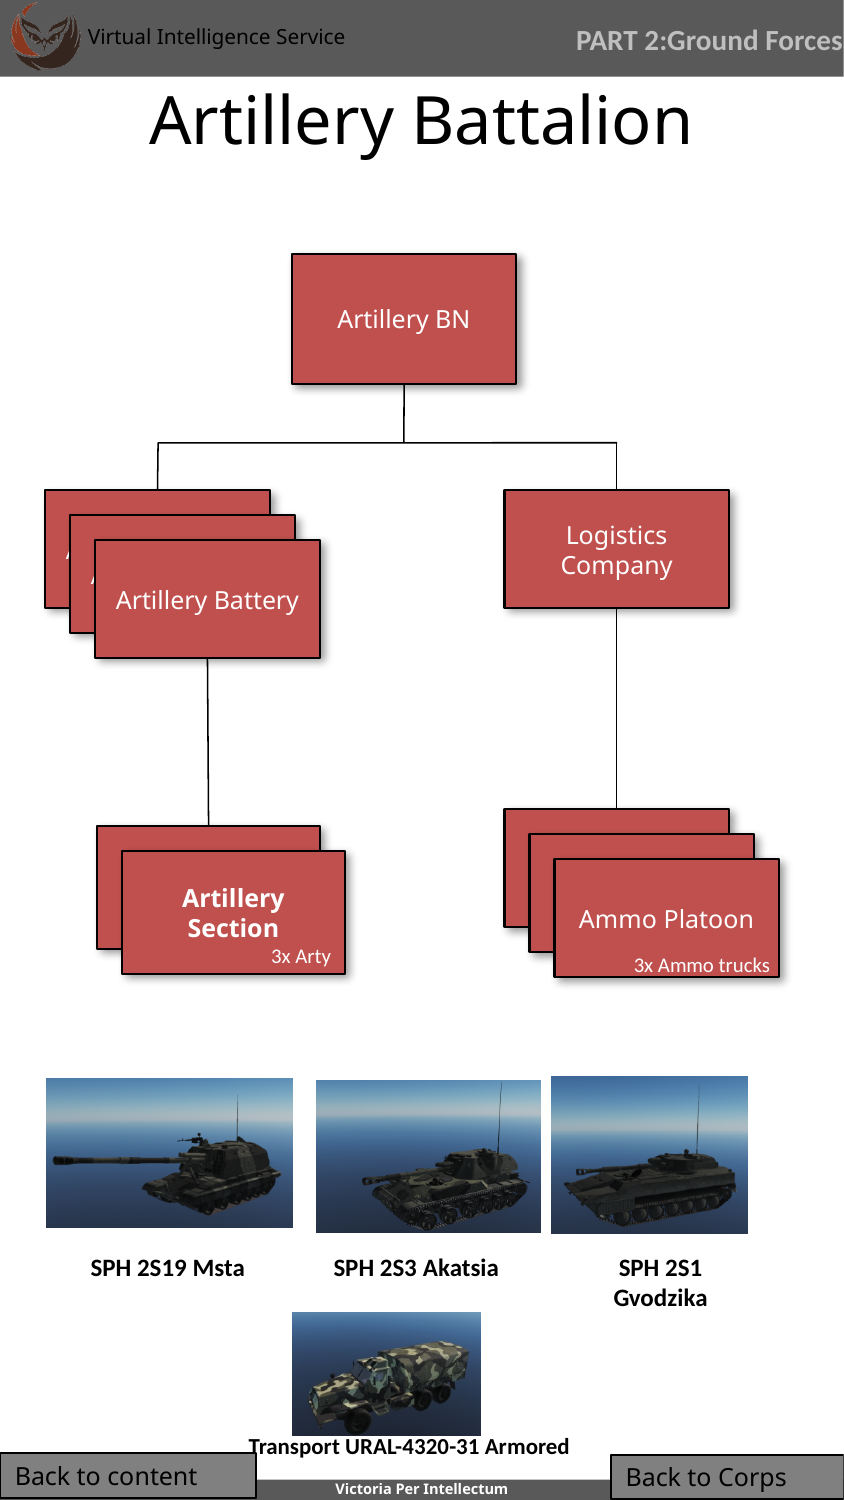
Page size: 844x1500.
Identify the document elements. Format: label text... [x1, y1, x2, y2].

text_box SPH 2S3 Akatsia [304, 1244, 529, 1289]
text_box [122, 850, 387, 977]
picture [316, 1079, 541, 1233]
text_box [504, 808, 760, 936]
text_box SPH 2S19 Msta [43, 1244, 292, 1289]
picture [46, 1077, 294, 1229]
text_box SPH 2S1 Gvodzika [556, 1244, 765, 1319]
text_box Back to content [0, 1453, 257, 1498]
text_box Artillery BN [290, 252, 518, 386]
text_box Back to Corps [610, 1454, 844, 1500]
picture [292, 1312, 481, 1436]
text_box Transport URAL-4320-31 Armored [221, 1424, 598, 1467]
text_box PART 2:Ground Forces [551, 0, 844, 77]
title Artillery Battalion [0, 76, 844, 160]
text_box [529, 833, 785, 961]
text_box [554, 858, 810, 986]
picture [551, 1076, 748, 1234]
picture [0, 0, 88, 76]
text_box Artillery Battery [68, 513, 297, 635]
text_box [97, 825, 362, 952]
text_box Artillery Battery [93, 538, 322, 660]
text_box Artillery Battery [43, 488, 272, 610]
text_box Logistics Company [502, 488, 731, 610]
